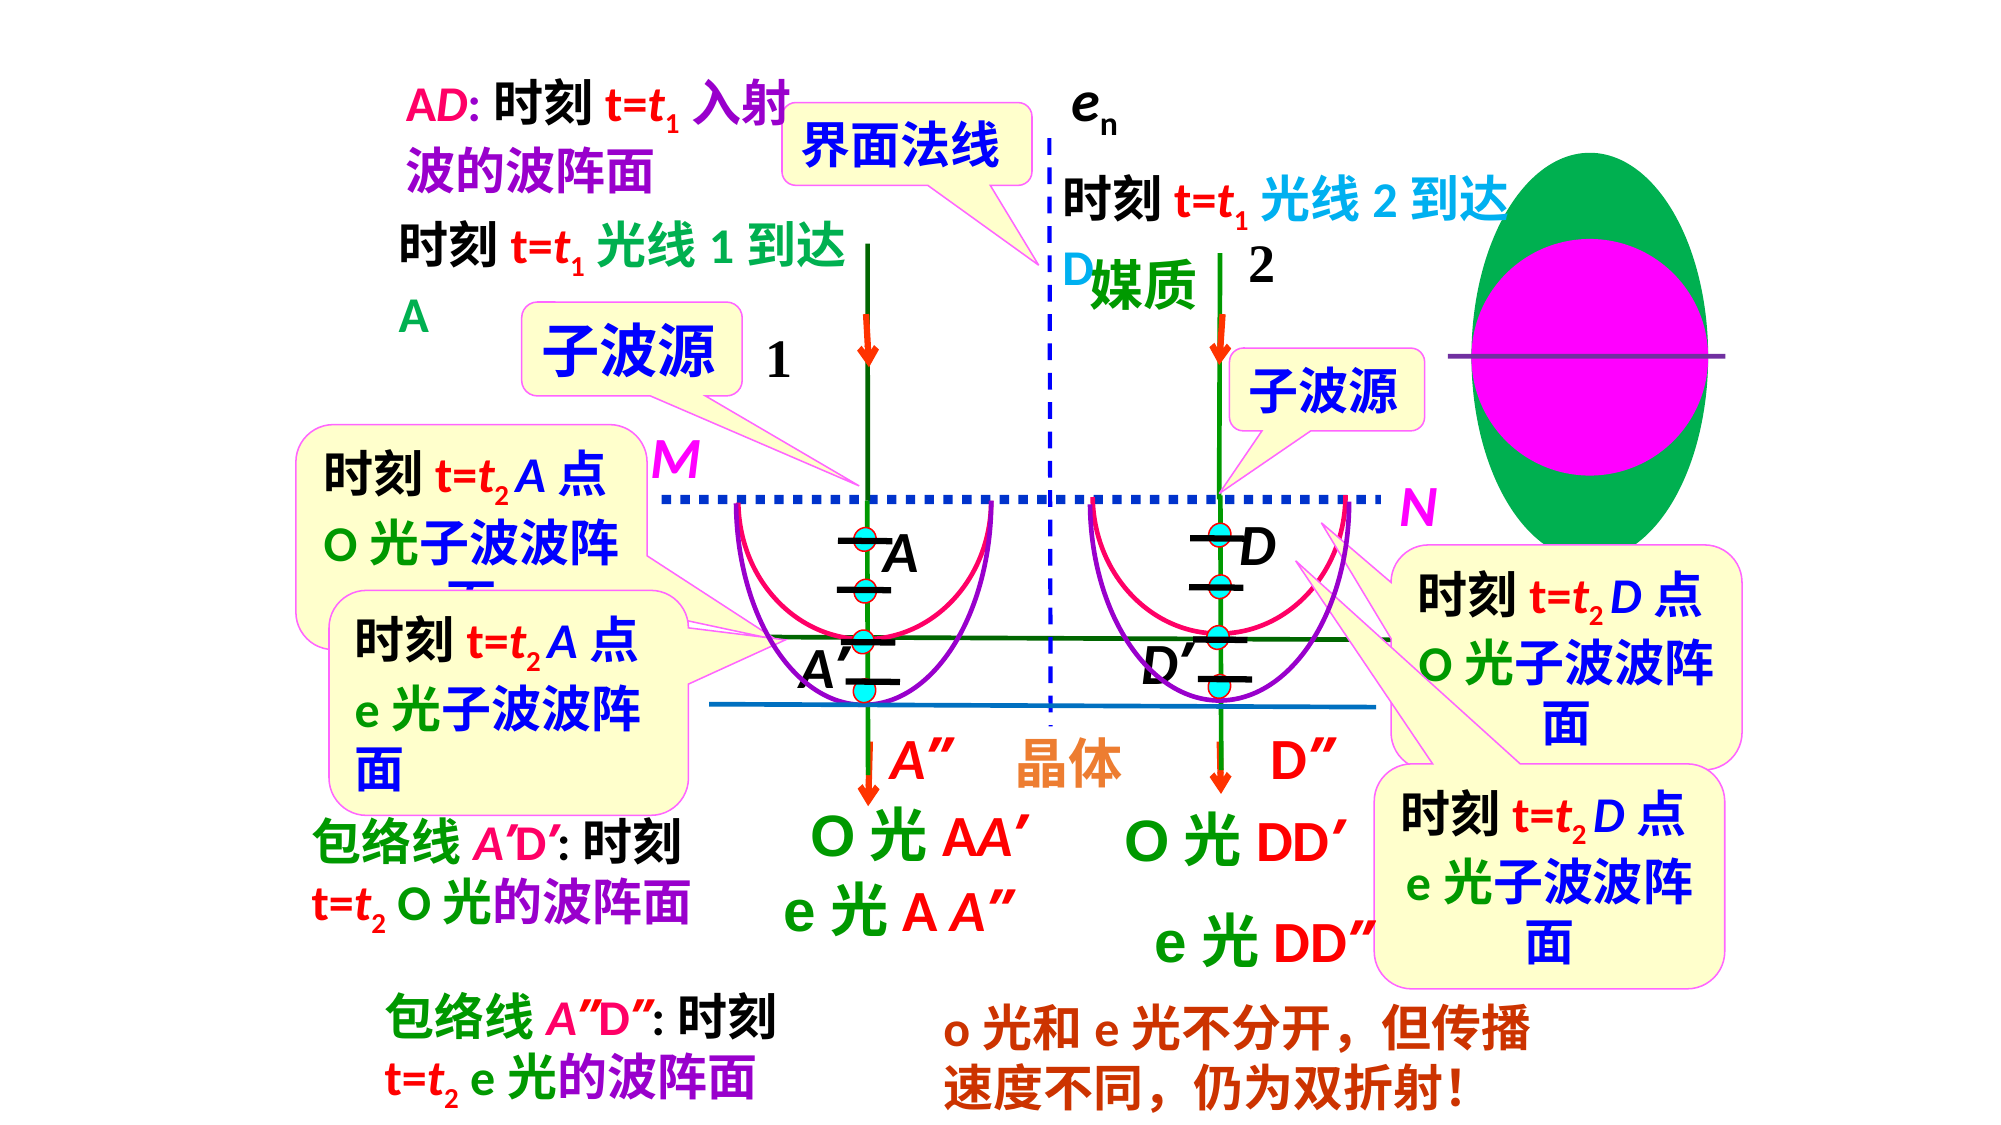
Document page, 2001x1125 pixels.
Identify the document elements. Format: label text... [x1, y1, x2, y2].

text_box en [1056, 55, 1133, 150]
text_box [1213, 741, 1228, 794]
text_box 媒质 [1074, 304, 1213, 324]
text_box 时刻t=t1光线1到达A [383, 206, 899, 350]
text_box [825, 684, 904, 698]
text_box [1221, 495, 1346, 501]
text_box [1090, 501, 1350, 676]
text_box [867, 698, 897, 704]
text_box AD:时刻t=t1入射波的波阵面 [391, 64, 807, 206]
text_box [1180, 528, 1259, 536]
text_box [1186, 694, 1253, 701]
text_box [1163, 681, 1180, 692]
text_box 时刻t=t1光线2到达D [1047, 160, 1546, 304]
text_box 时刻t=t2 D点O光子波波阵面 [1344, 544, 1743, 770]
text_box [805, 539, 933, 684]
text_box D’’ [1255, 713, 1348, 799]
text_box O光DD’ [1110, 796, 1357, 881]
text_box 1 [750, 350, 808, 396]
text_box 时刻t=t2 A点e光子波波阵面 [328, 590, 773, 816]
text_box 包络线A’’D’’:时刻t=t2 e光的波阵面 [369, 978, 850, 1122]
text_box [1180, 681, 1259, 694]
text_box [807, 684, 825, 696]
text_box [830, 698, 861, 704]
text_box e光A A’’ [768, 865, 1026, 951]
text_box M [635, 413, 717, 498]
text_box 子波源 [1219, 348, 1383, 494]
text_box A’’ [875, 713, 966, 799]
text_box 子波源 [521, 350, 860, 486]
text_box [1212, 314, 1228, 366]
text_box e光DD’’ [1139, 896, 1387, 982]
text_box A’ [784, 662, 846, 704]
text_box 晶体 [999, 722, 1138, 802]
text_box [736, 500, 992, 683]
text_box 界面法线 [807, 102, 1039, 266]
text_box [1259, 681, 1276, 692]
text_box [1383, 217, 1791, 496]
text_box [825, 532, 904, 539]
text_box A’ [784, 705, 862, 709]
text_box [1157, 536, 1285, 681]
text_box 时刻t=t2 A点O光子波波阵面 [295, 424, 768, 650]
text_box N [1384, 496, 1453, 546]
text_box O光AA’ [795, 790, 1040, 876]
text_box 时刻t=t2 D点e光子波波阵面 [1329, 595, 1725, 989]
text_box 包络线A’D’:时刻t=t2 O光的波阵面 [296, 803, 754, 947]
text_box [1092, 495, 1220, 504]
text_box o光和e光不分开，但传播速度不同，仍为双折射！ [928, 988, 1565, 1124]
text_box D’ [1126, 641, 1206, 704]
text_box [904, 684, 920, 695]
